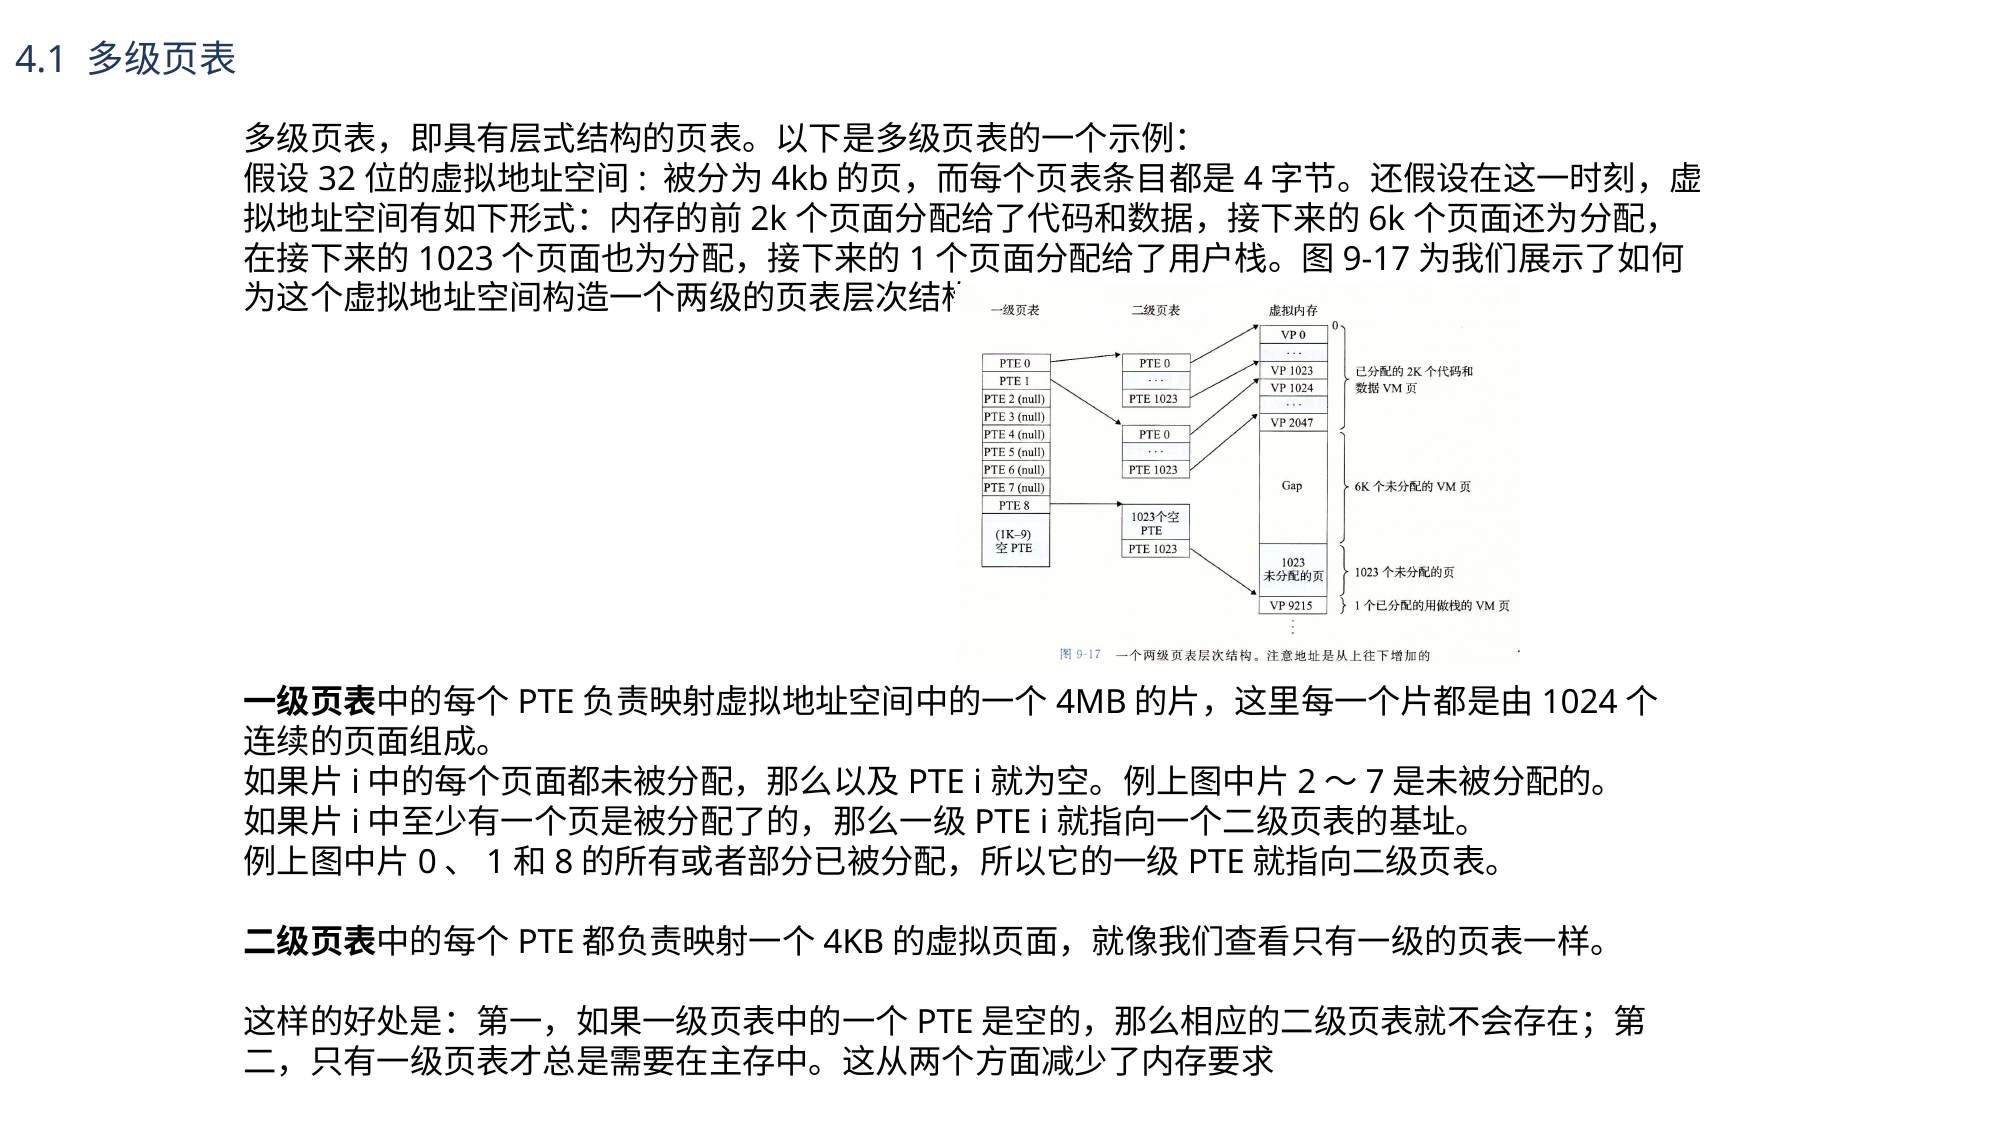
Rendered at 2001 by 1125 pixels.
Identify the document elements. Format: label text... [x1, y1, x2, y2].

picture [955, 284, 1520, 666]
text_box 一级页表中的每个PTE负责映射虚拟地址空间中的一个4MB的片，这里每一个片都是由1024个连续的页面组成。 如果片i中的每个页面都未被分配，那么以及PTE i就为空。例上图中片2～7是未被分配的。 如果片i中至少有一个页是被分配了的，那么一级PTE i就指向一个二级页表的基址。 例上图中片0、1和8的所有或者部分已被分配，所以它的一级PTE就指向二级页表。 二级页表中的每个PTE都负责映射一个4KB的虚拟页面，就像我们查看只有一级的页表一样。 这样的好处是：第一，如果一级页表中的一个PTE是空的，那么相应的二级页表就不会存在；第二，只有一级页表才总是需要在主存中。这从两个方面减少了内存要求 [228, 673, 1695, 1087]
title 4.1 多级页表 [0, 26, 512, 95]
text_box 多级页表，即具有层式结构的页表。以下是多级页表的一个示例： 假设32位的虚拟地址空间: 被分为4kb的页，而每个页表条目都是4字节。还假设在这一时刻，虚拟地址空间有如下形式：内存的前2k个页面分配给了代码和数据，接下来的6k个页面还为分配，在接下来的1023个页面也为分配，接下来的1个页面分配给了用户栈。图9-17为我们展示了如何为这个虚拟地址空间构造一个两级的页表层次结构。 [228, 109, 1722, 364]
